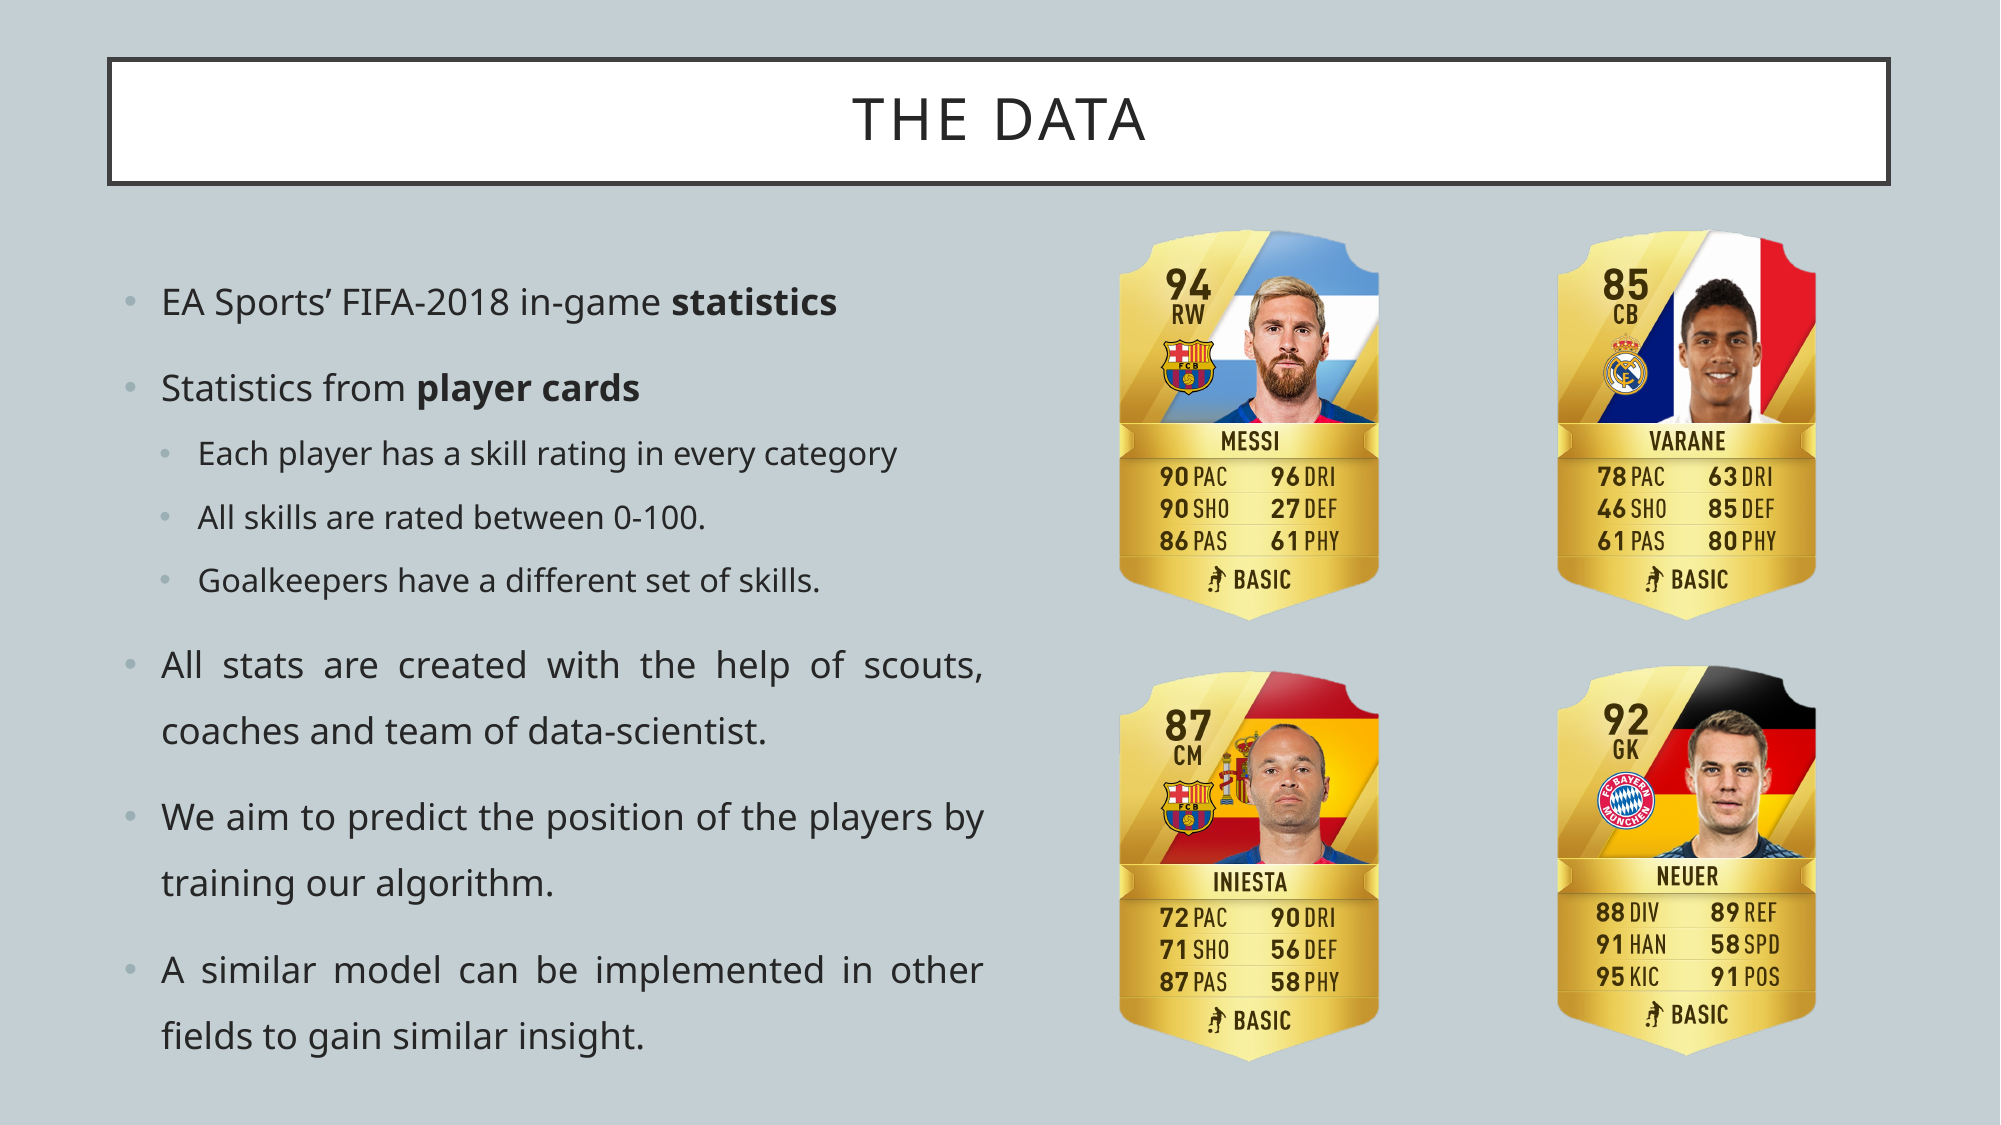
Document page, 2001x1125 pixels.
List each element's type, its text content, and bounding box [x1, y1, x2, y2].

picture [1509, 156, 1865, 1125]
picture [1071, 156, 1428, 1125]
title the Data [107, 57, 1891, 186]
list EA Sports’ FIFA-2018 in-game statistics Statistics from player cards Each player has a skill rating in every category All skills are rated between 0-100. Goalkeepers have a different set of skills. All stats are created with the help of scouts, coaches and team of data-scientist. We aim to predict the position of the players by training our algorithm. A similar model can be implemented in other fields to gain similar insight. [109, 249, 1000, 1066]
